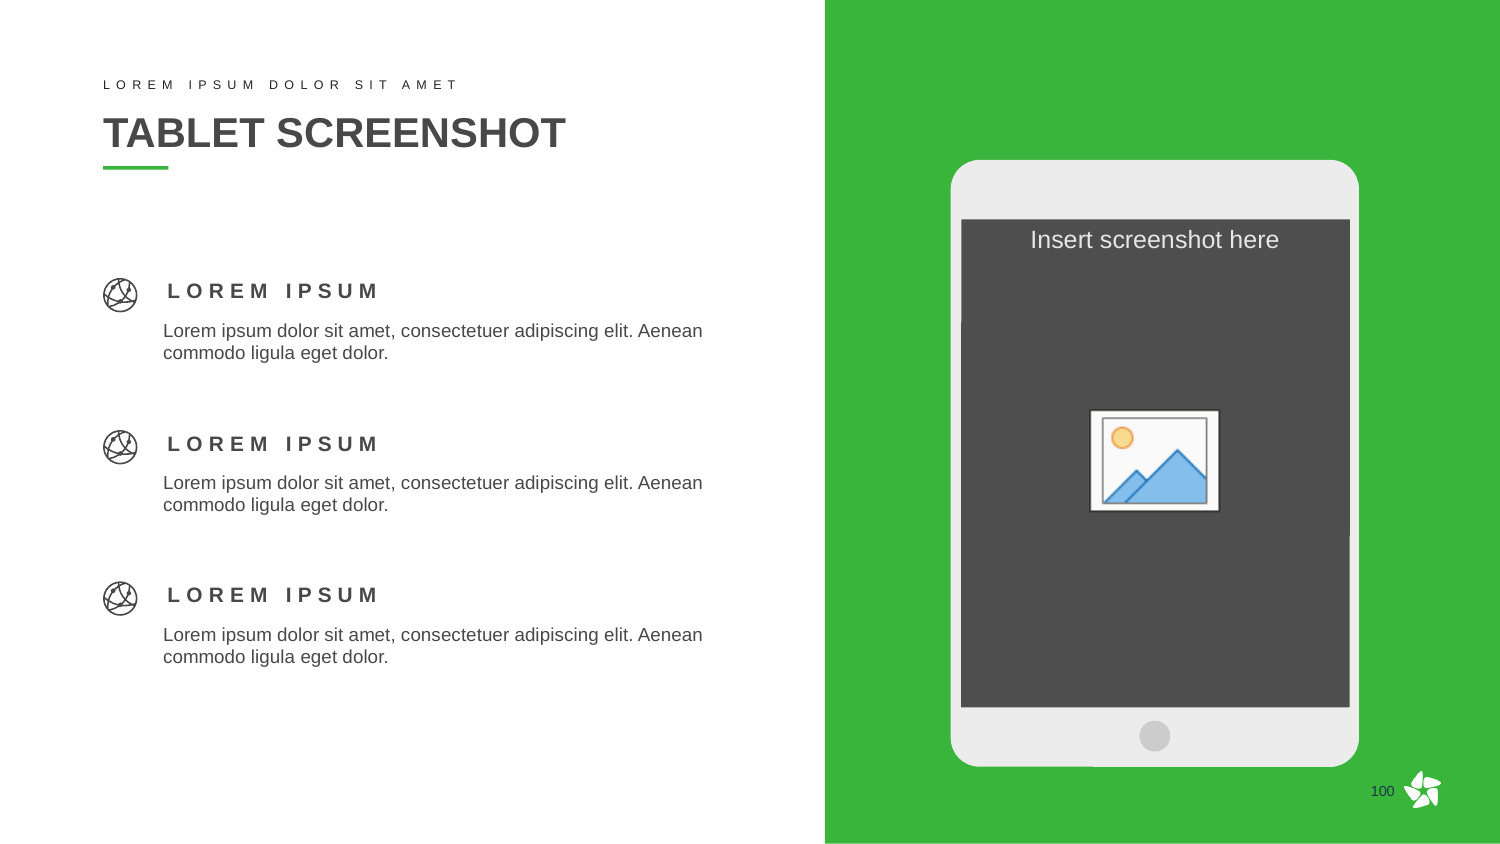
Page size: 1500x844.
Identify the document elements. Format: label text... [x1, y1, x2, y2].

text_box Lorem ipsum dolor sit amet, consectetuer adipiscing elit. Aenean commodo ligula eget dolor. [163, 311, 731, 364]
picture [960, 216, 1351, 706]
text_box [103, 430, 138, 465]
text_box Lorem ipsum dolor sit amet, consectetuer adipiscing elit. Aenean commodo ligula eget dolor. [163, 615, 731, 668]
title TABLET SCREENSHOT [103, 103, 763, 158]
picture [1404, 771, 1441, 808]
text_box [950, 159, 1360, 767]
text_box LOREM IPSUM DOLOR SIT AMET [103, 77, 1179, 93]
text_box LOREM IPSUM [167, 277, 377, 304]
text_box LOREM IPSUM [167, 582, 377, 608]
text_box [103, 277, 138, 313]
text_box [103, 581, 138, 616]
text_box LOREM IPSUM [167, 430, 377, 456]
text_box Lorem ipsum dolor sit amet, consectetuer adipiscing elit. Aenean commodo ligula eget dolor. [163, 463, 731, 516]
